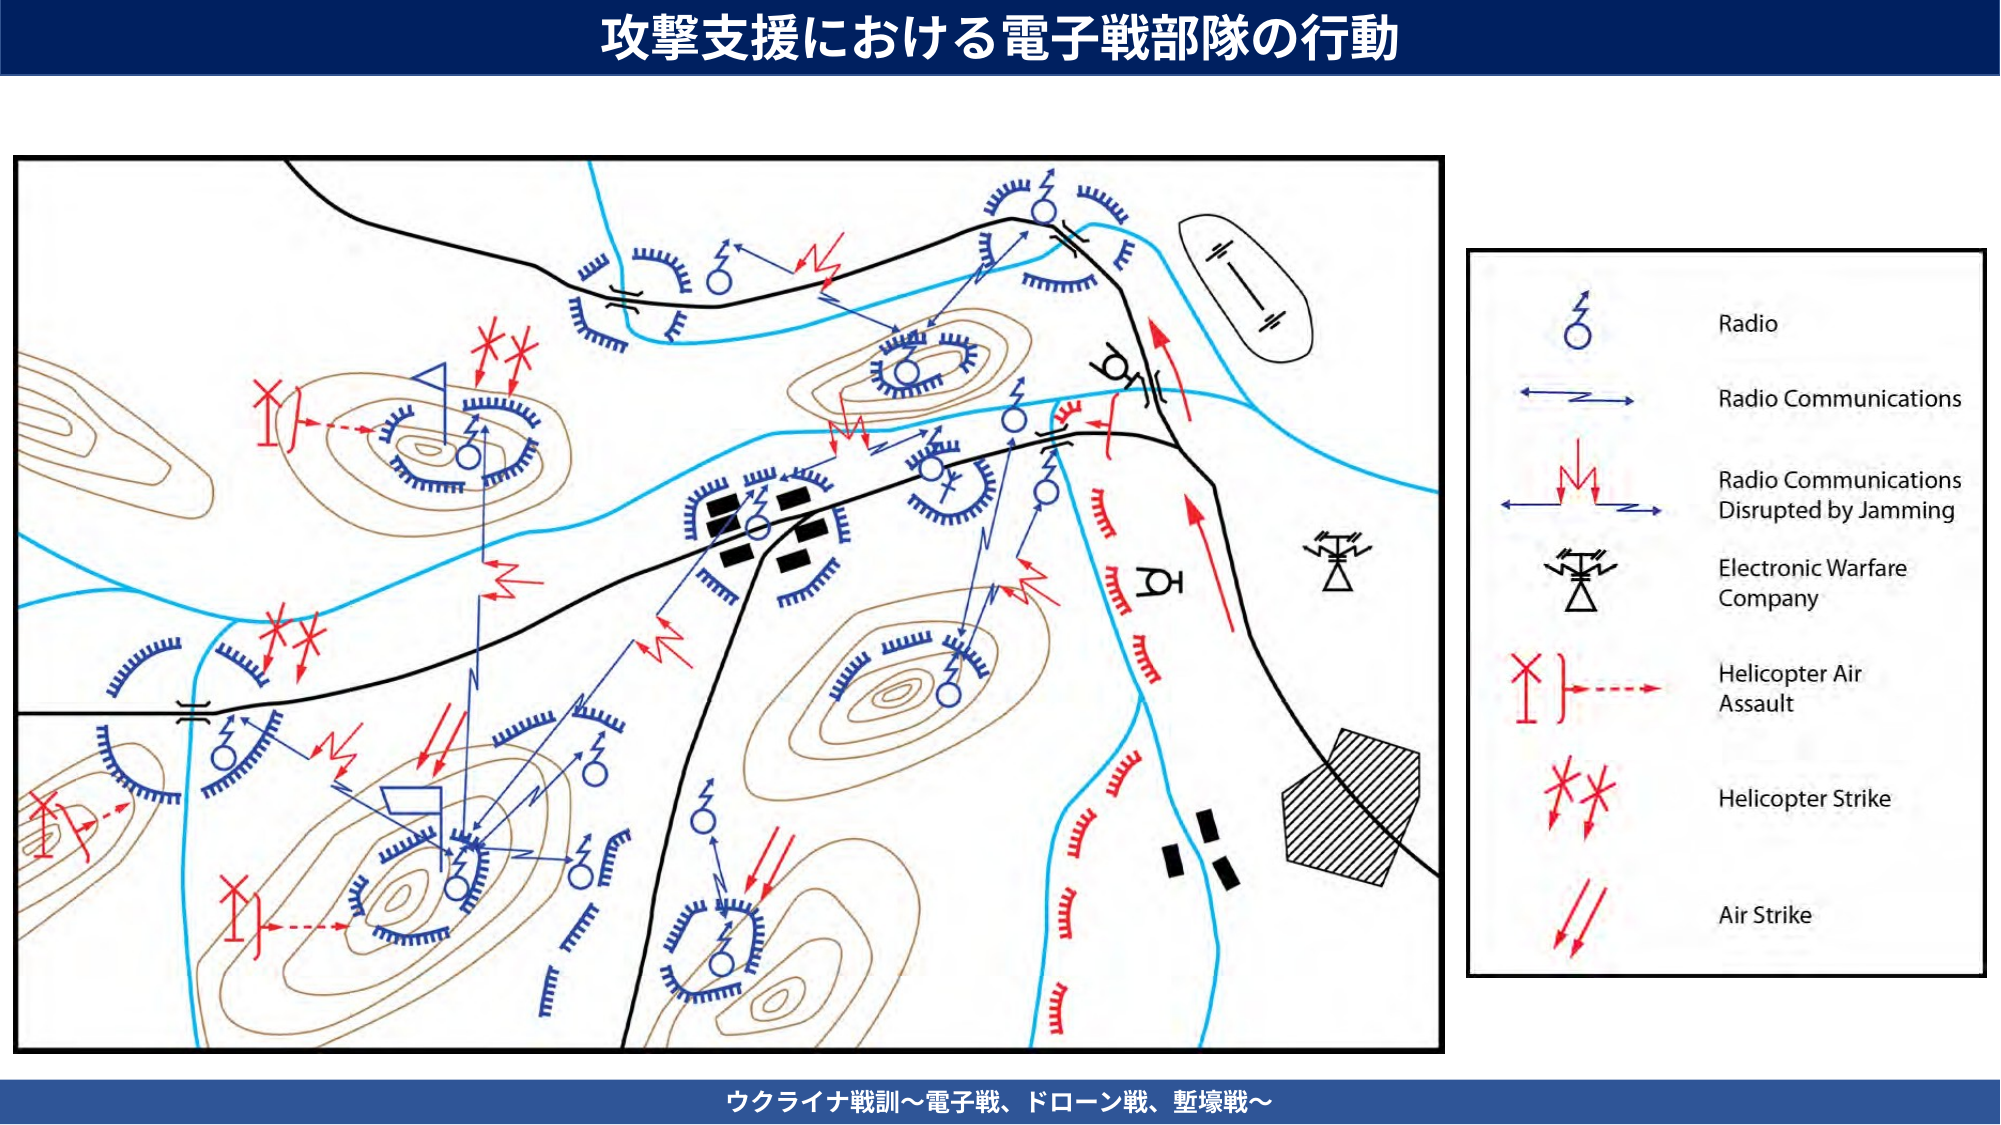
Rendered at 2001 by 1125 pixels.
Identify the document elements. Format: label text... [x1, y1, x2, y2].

picture [13, 155, 1445, 1054]
picture [1466, 248, 1987, 979]
text_box 攻撃支援における電子戦部隊の行動 [0, 0, 2000, 76]
text_box ウクライナ戦訓～電子戦、ドローン戦、塹壕戦～ [0, 1079, 2000, 1125]
